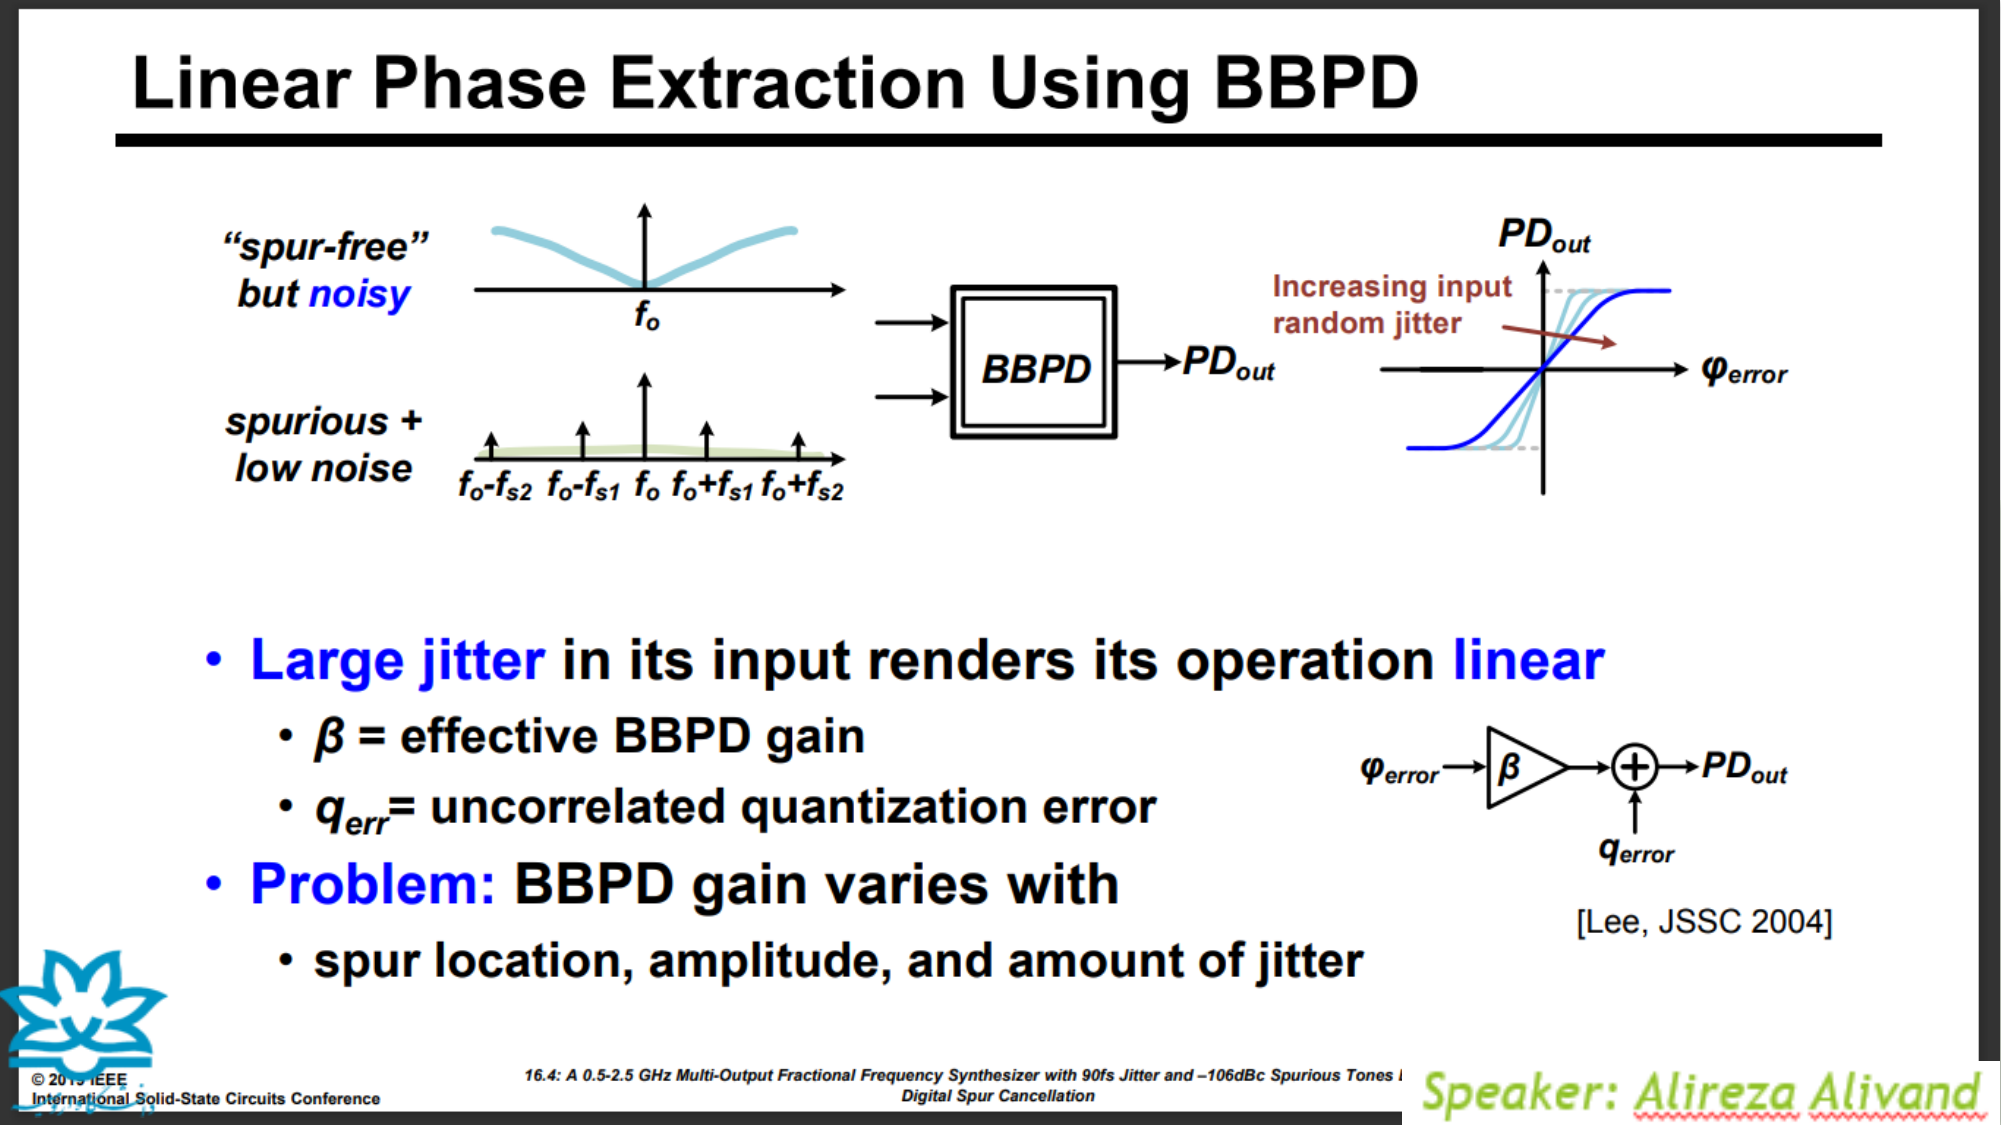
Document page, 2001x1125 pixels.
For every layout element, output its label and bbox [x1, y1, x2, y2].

list [0, 0, 2000, 1125]
picture [1401, 1060, 2000, 1125]
picture [0, 946, 184, 1125]
picture [19, 962, 146, 1044]
